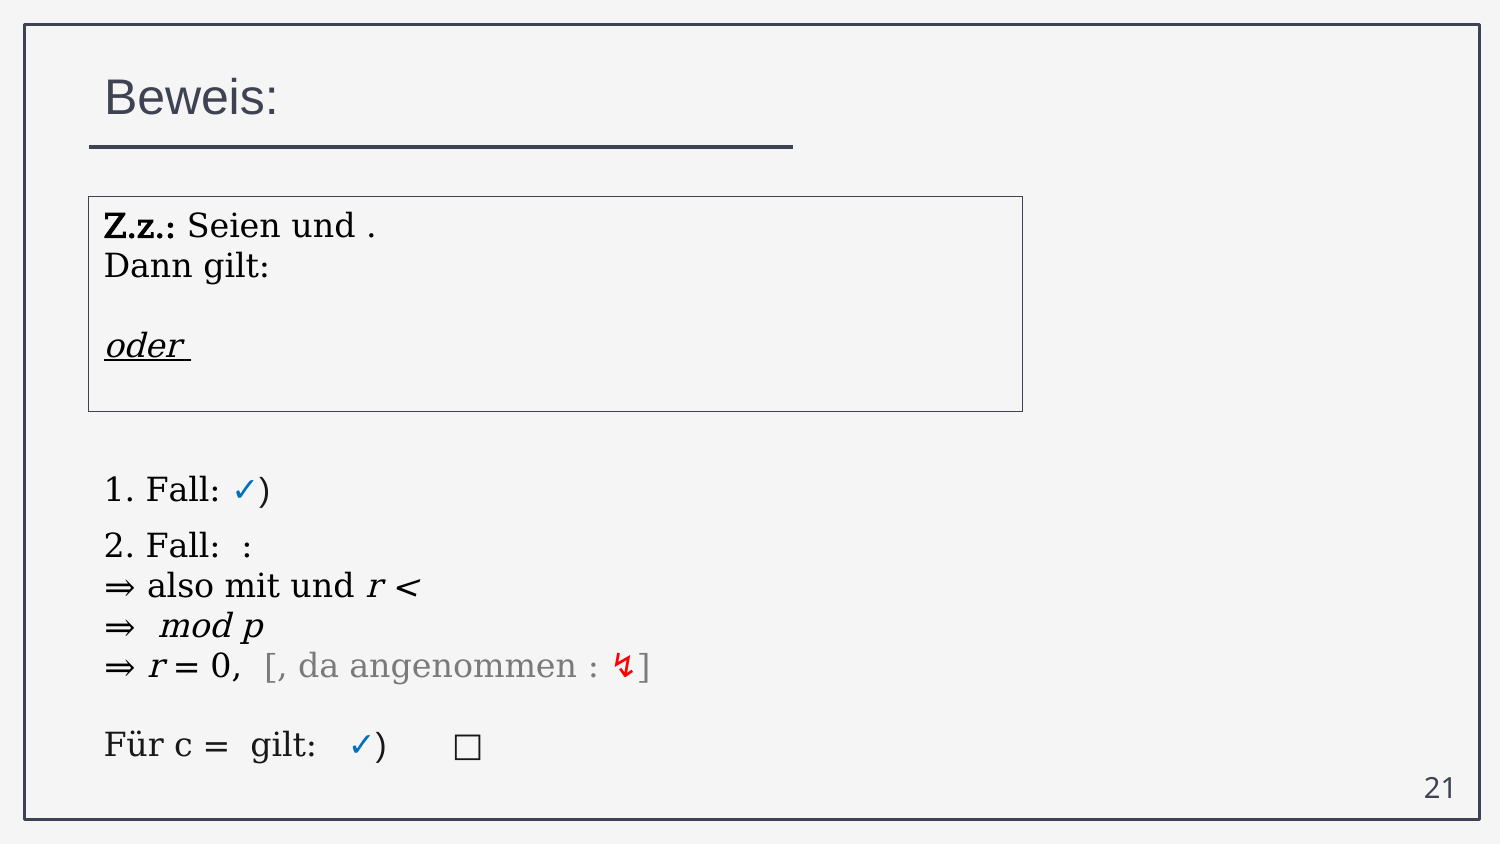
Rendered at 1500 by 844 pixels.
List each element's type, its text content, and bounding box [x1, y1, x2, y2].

text_box 21 [1409, 762, 1489, 812]
